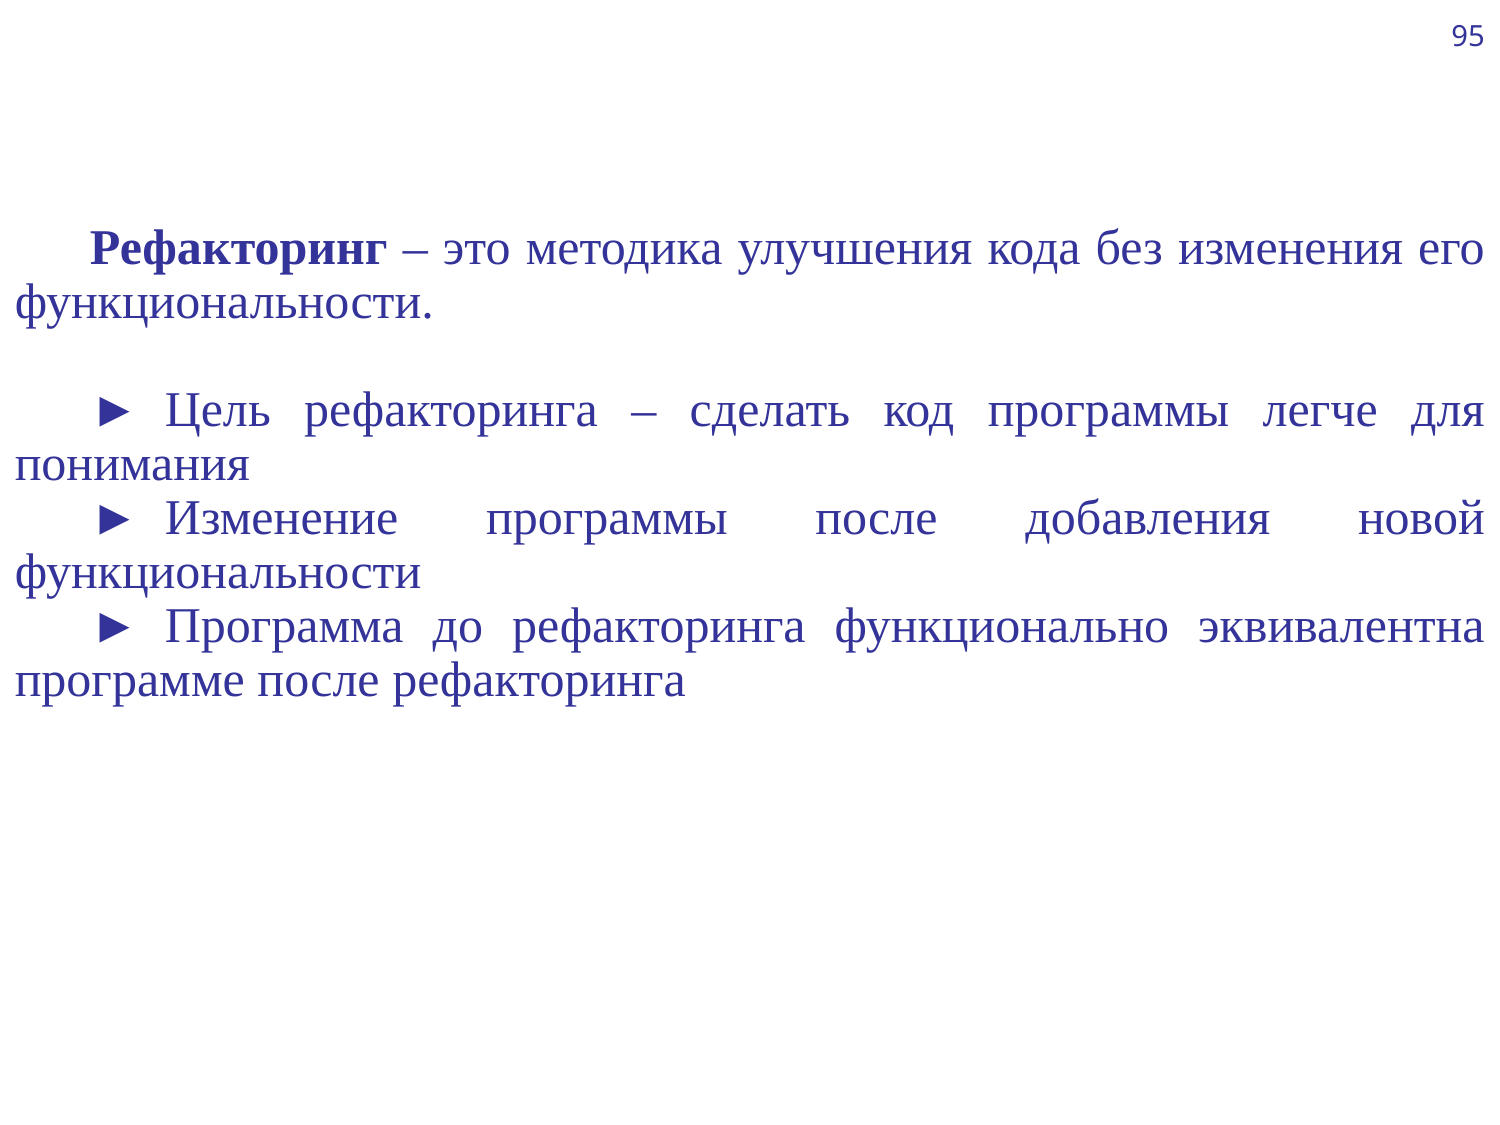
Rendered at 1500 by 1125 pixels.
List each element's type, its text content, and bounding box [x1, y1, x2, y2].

slide_number 95 [1299, 0, 1500, 75]
text_box Рефакторинг – это методика улучшения кода без изменения его функциональности. ► Цель рефакторинга – сделать код программы легче для понимания ► Изменение программы после добавления новой функциональности ► Программа до рефакторинга функционально эквивалентна программе после рефакторинга [0, 213, 1500, 716]
